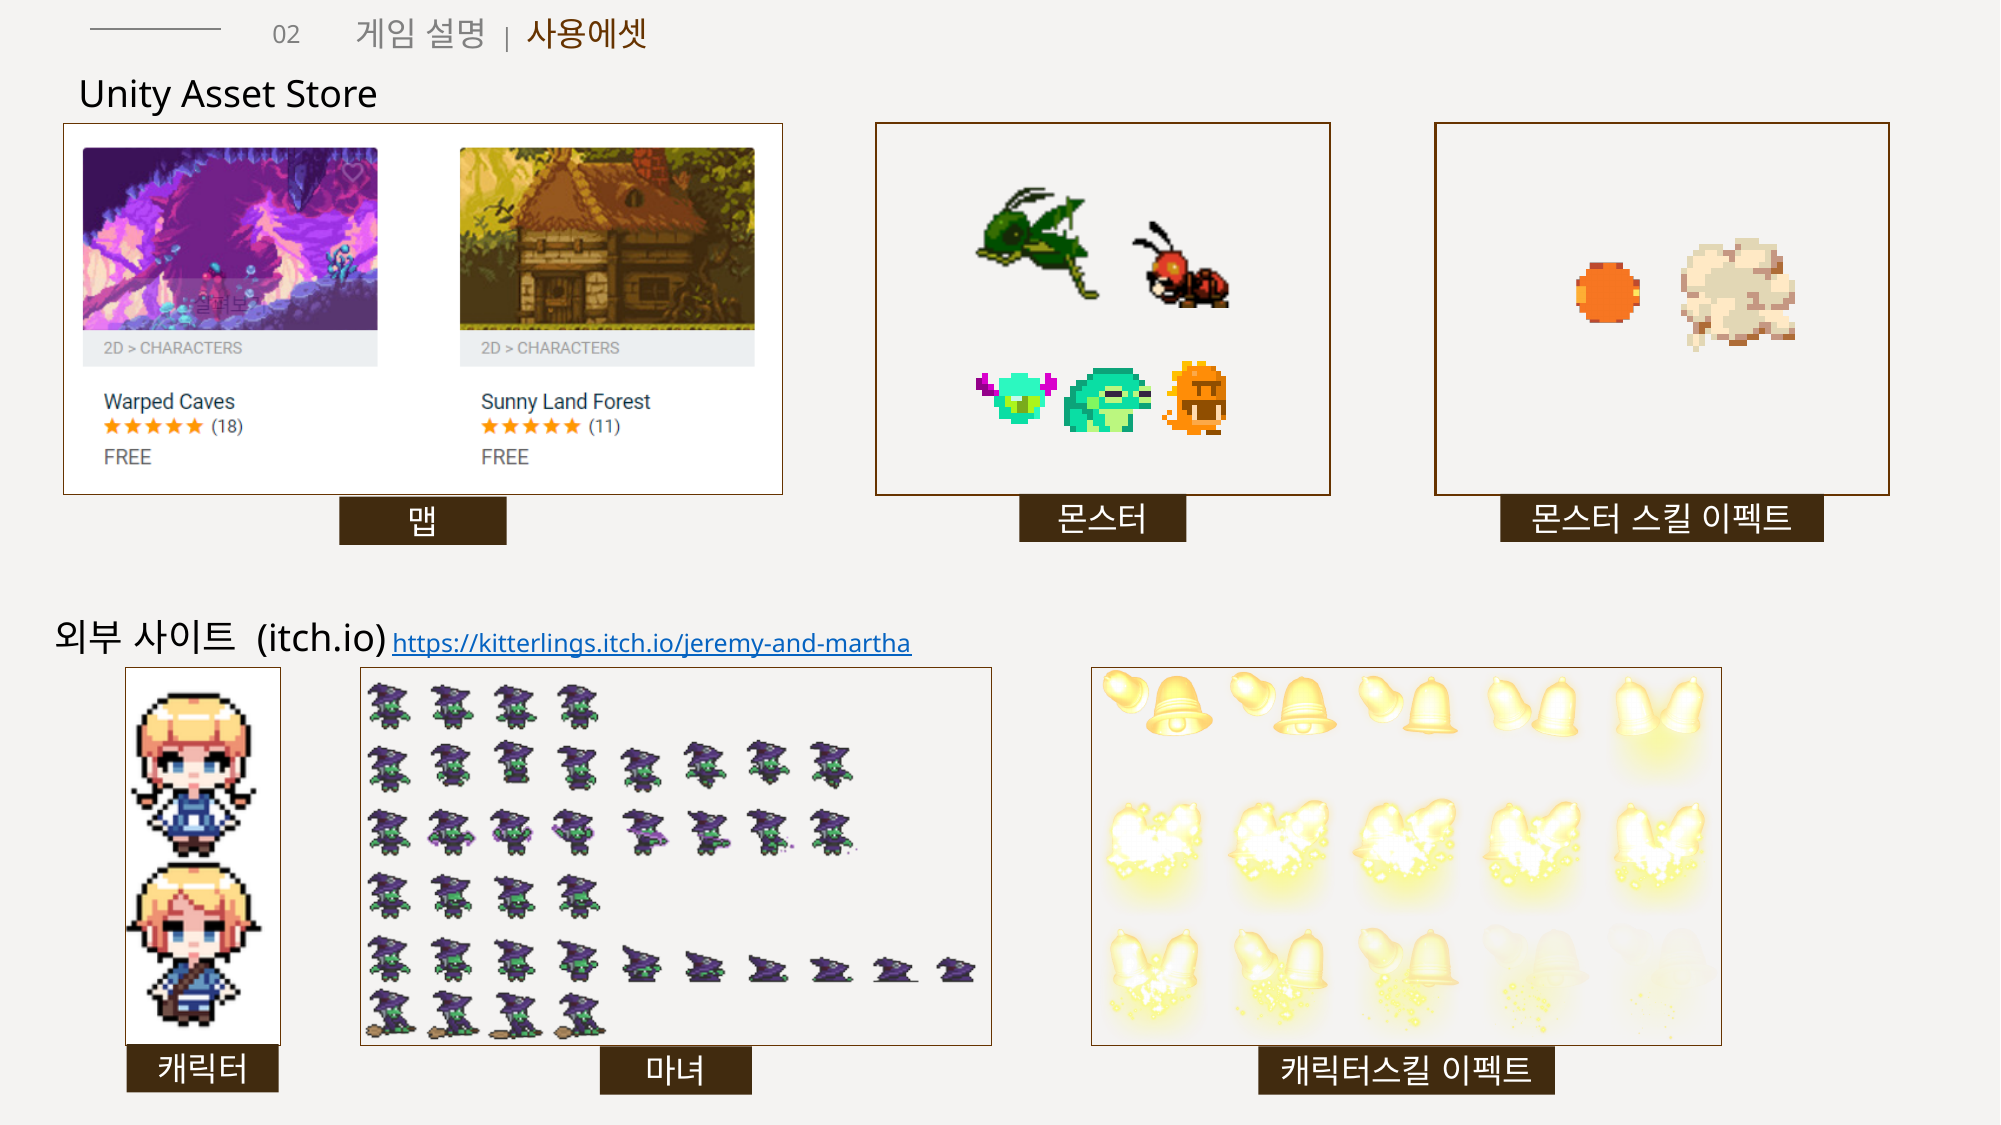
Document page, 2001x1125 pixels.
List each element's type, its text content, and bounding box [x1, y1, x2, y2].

picture [1091, 667, 1722, 1046]
text_box 캐릭터 [126, 1046, 280, 1093]
text_box 마녀 [599, 1046, 753, 1096]
picture [1158, 357, 1236, 435]
text_box 맵 [338, 496, 508, 546]
text_box 02 [257, 10, 316, 56]
text_box 외부 사이트 (itch.io) [39, 606, 402, 666]
text_box https://kitterlings.itch.io/jeremy-and-martha [377, 617, 927, 667]
text_box 몬스터 스킬 이펙트 [1499, 493, 1825, 543]
picture [1127, 216, 1236, 308]
picture [958, 173, 1116, 311]
text_box Unity Asset Store [63, 62, 394, 123]
picture [124, 667, 281, 1046]
picture [63, 123, 783, 495]
text_box 캐릭터스킬 이펙트 [1257, 1046, 1556, 1096]
text_box 몬스터 [1018, 493, 1187, 543]
picture [360, 667, 992, 1046]
picture [1556, 214, 1826, 371]
picture [971, 340, 1151, 442]
text_box [1434, 122, 1890, 496]
text_box [875, 122, 1331, 496]
text_box 게임 설명 | 사용에셋 [341, 5, 664, 61]
